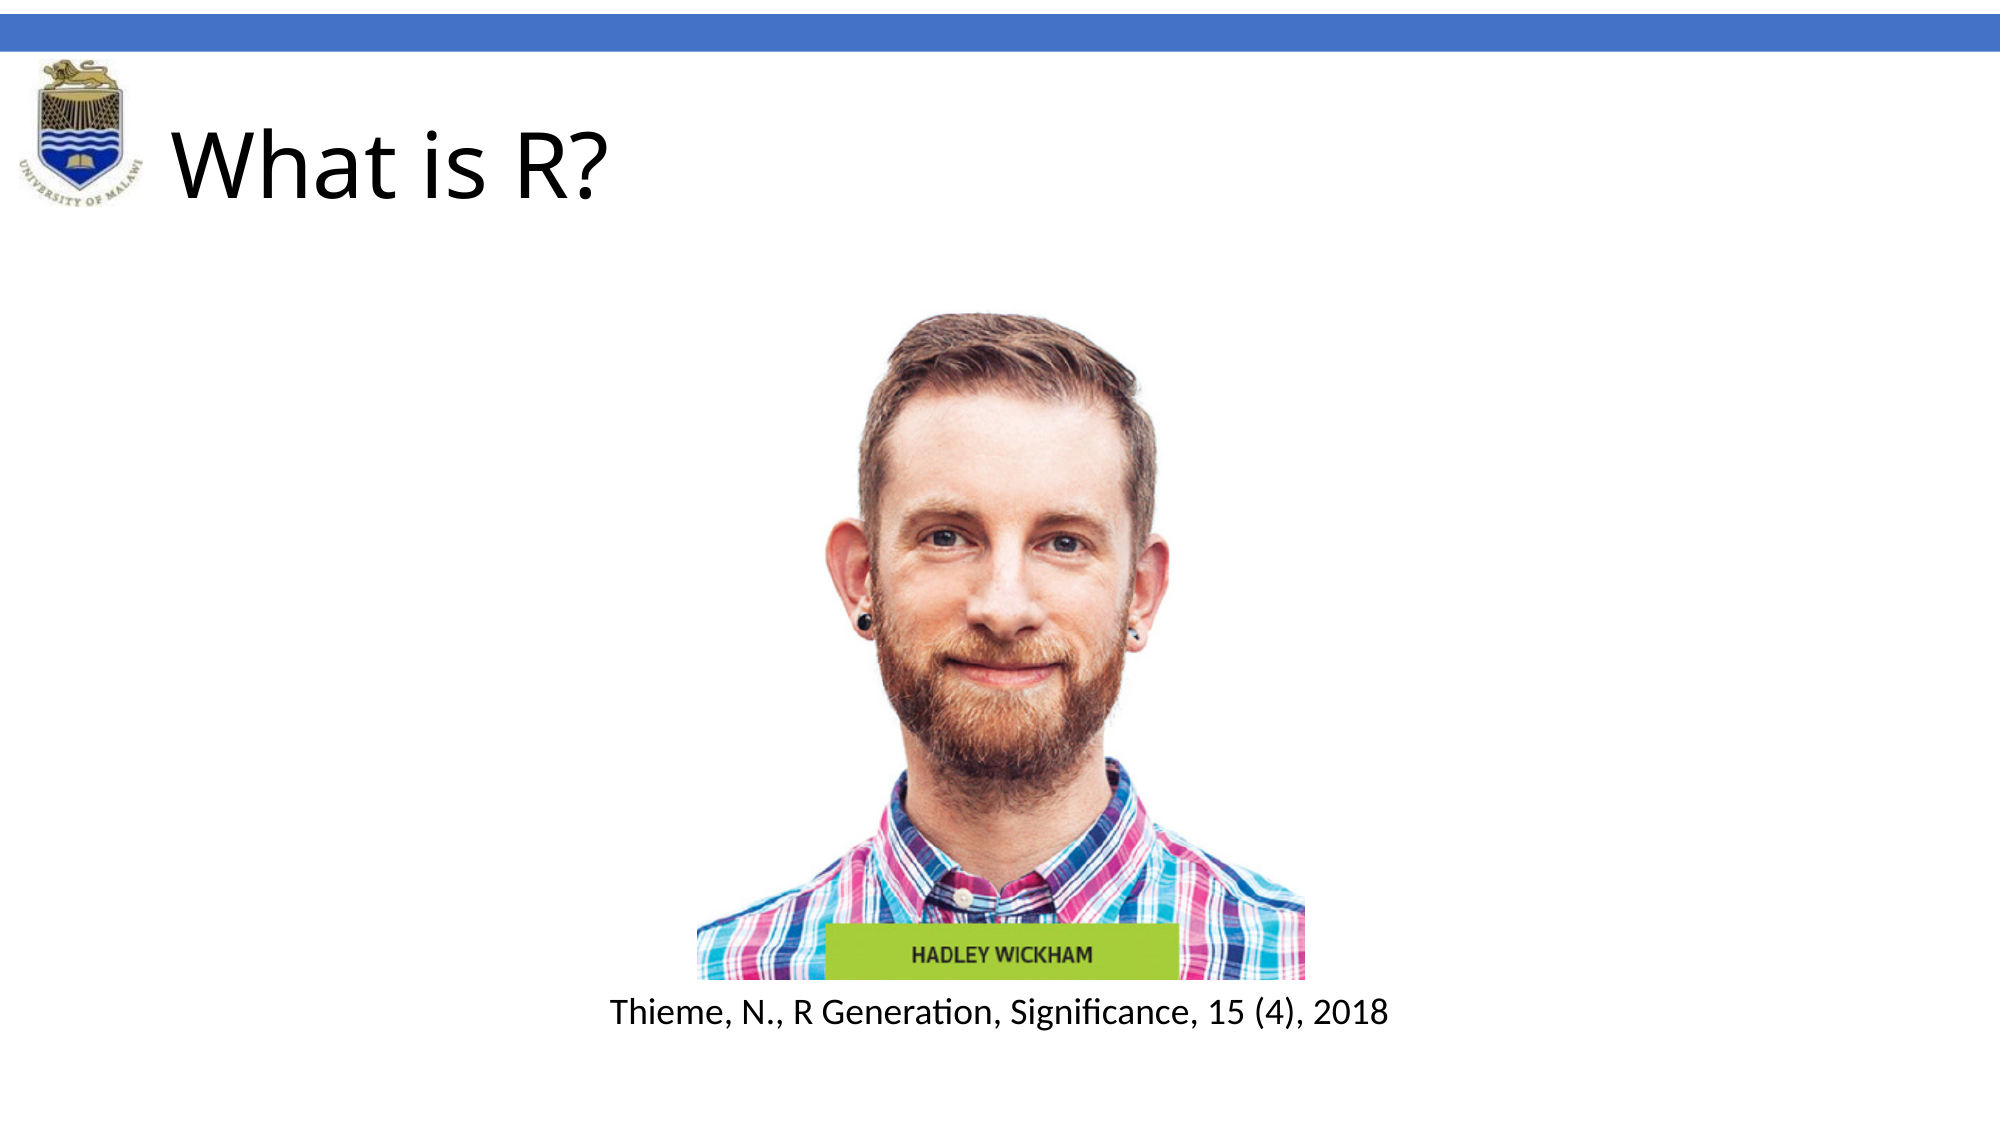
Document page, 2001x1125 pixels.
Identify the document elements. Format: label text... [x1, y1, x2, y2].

text_box Thieme, N., R Generation, Significance, 15 (4), 2018 [137, 979, 1863, 1063]
picture [697, 297, 1305, 980]
picture [19, 59, 143, 207]
title What is R? [155, 59, 1851, 278]
